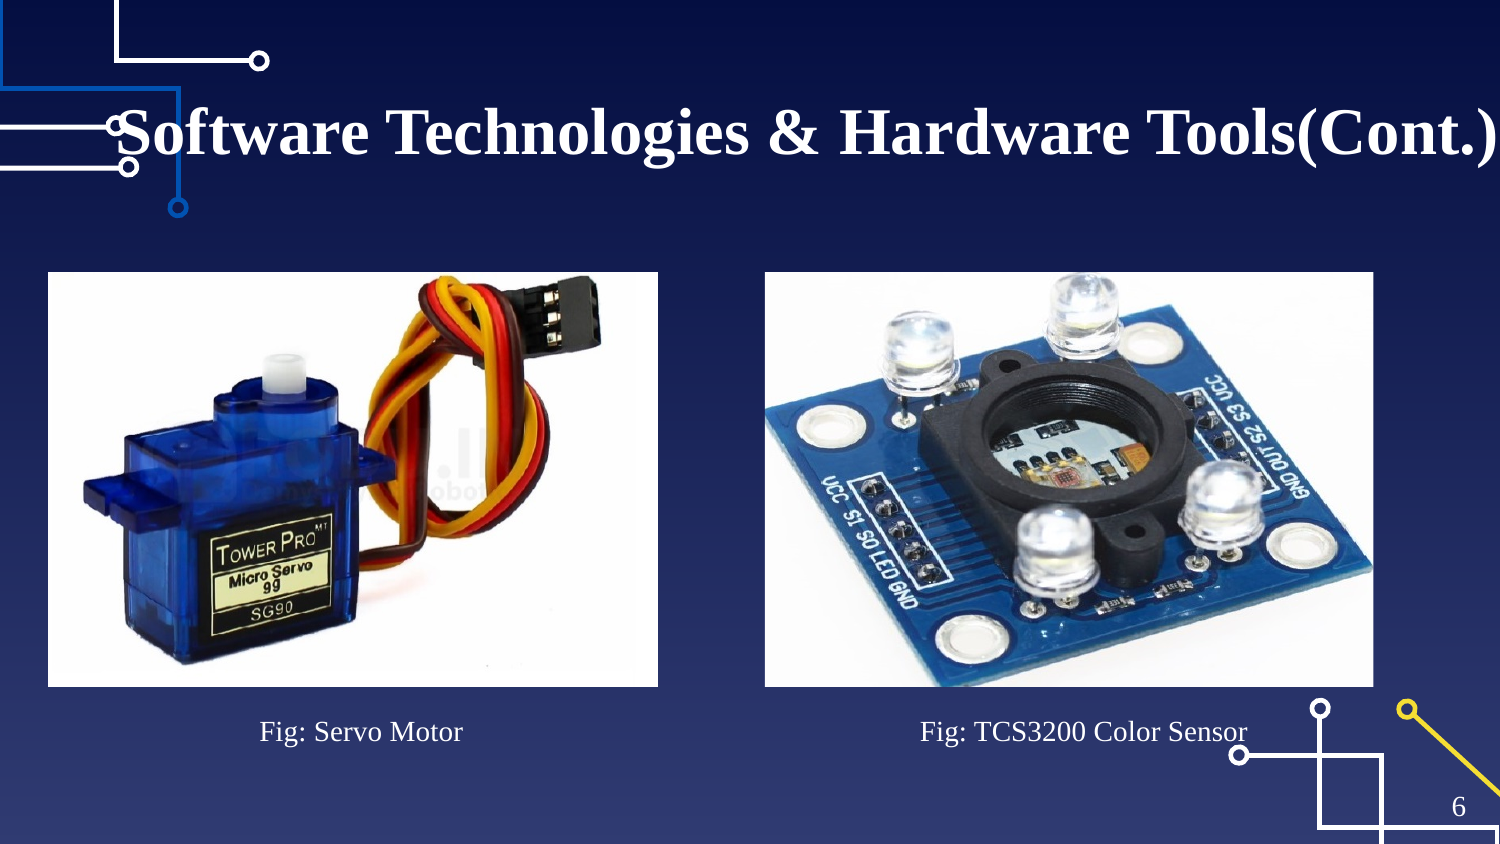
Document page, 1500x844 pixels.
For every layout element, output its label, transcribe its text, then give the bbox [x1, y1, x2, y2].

text_box 6 [1436, 779, 1484, 830]
picture [764, 271, 1374, 688]
title Software Technologies & Hardware Tools(Cont.) [100, 88, 1500, 167]
picture [48, 271, 658, 688]
text_box Fig: Servo Motor Fig: TCS3200 Color Sensor [48, 704, 1374, 755]
